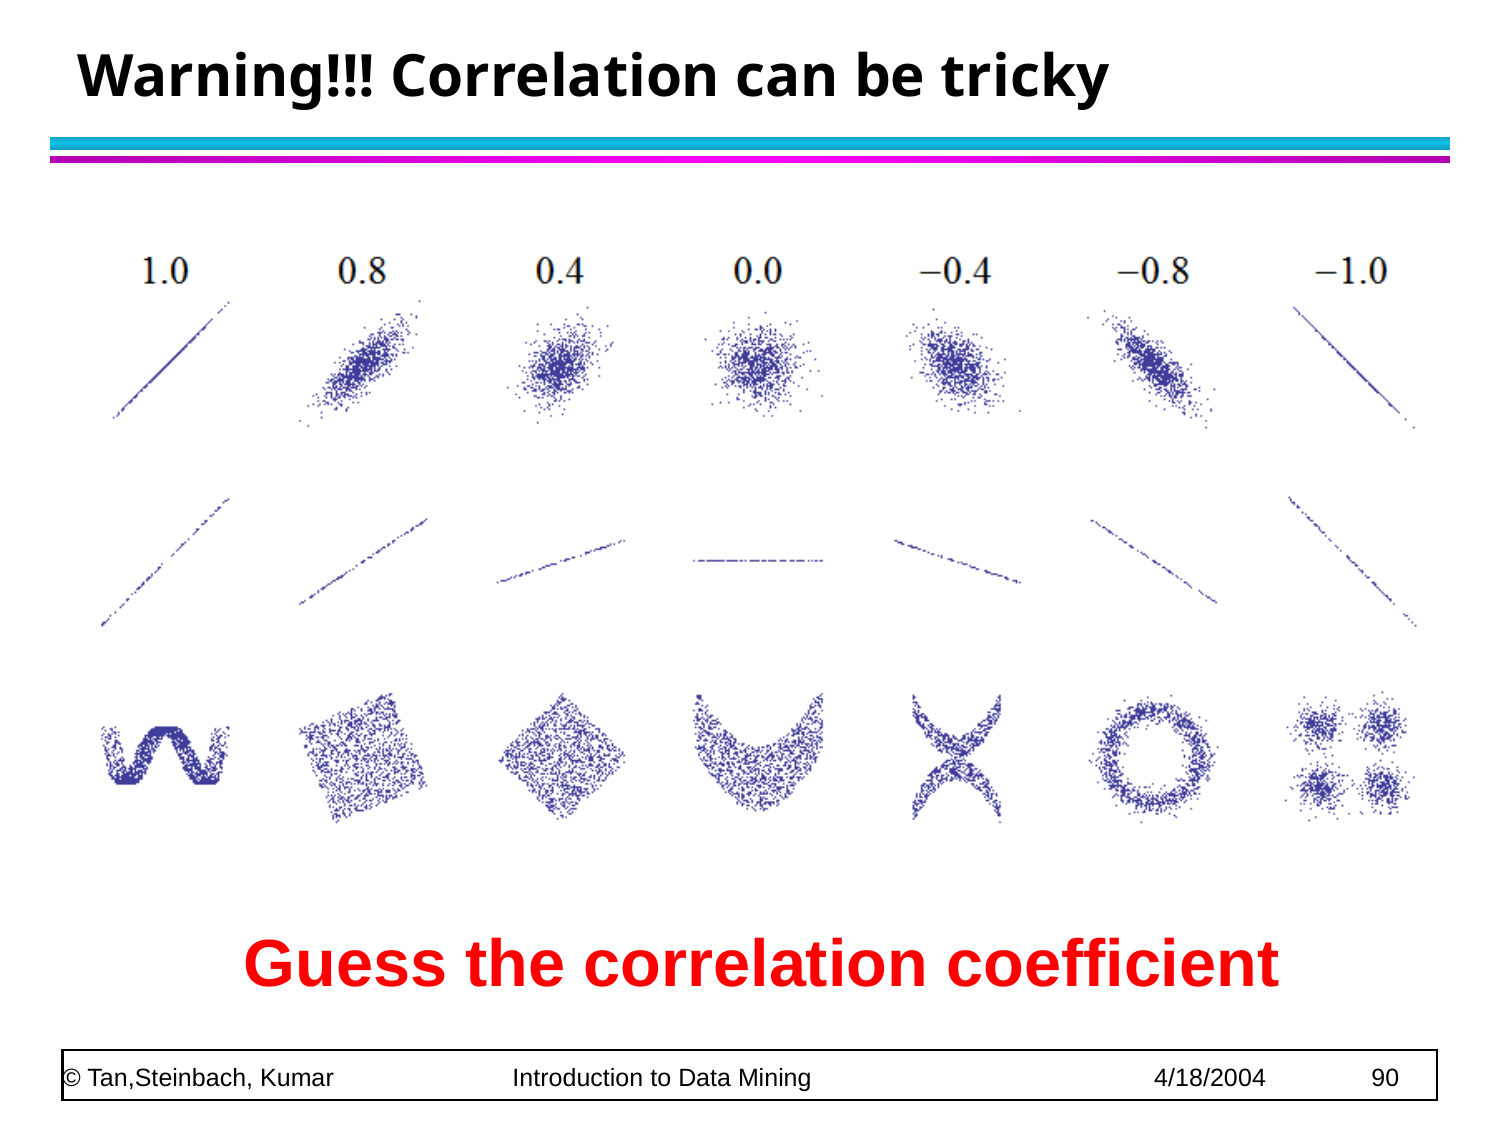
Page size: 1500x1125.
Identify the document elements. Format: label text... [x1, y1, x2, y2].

picture [74, 249, 1445, 826]
title Warning!!! Correlation can be tricky [61, 24, 1422, 117]
text_box Guess the correlation coefficient [228, 912, 1296, 1008]
